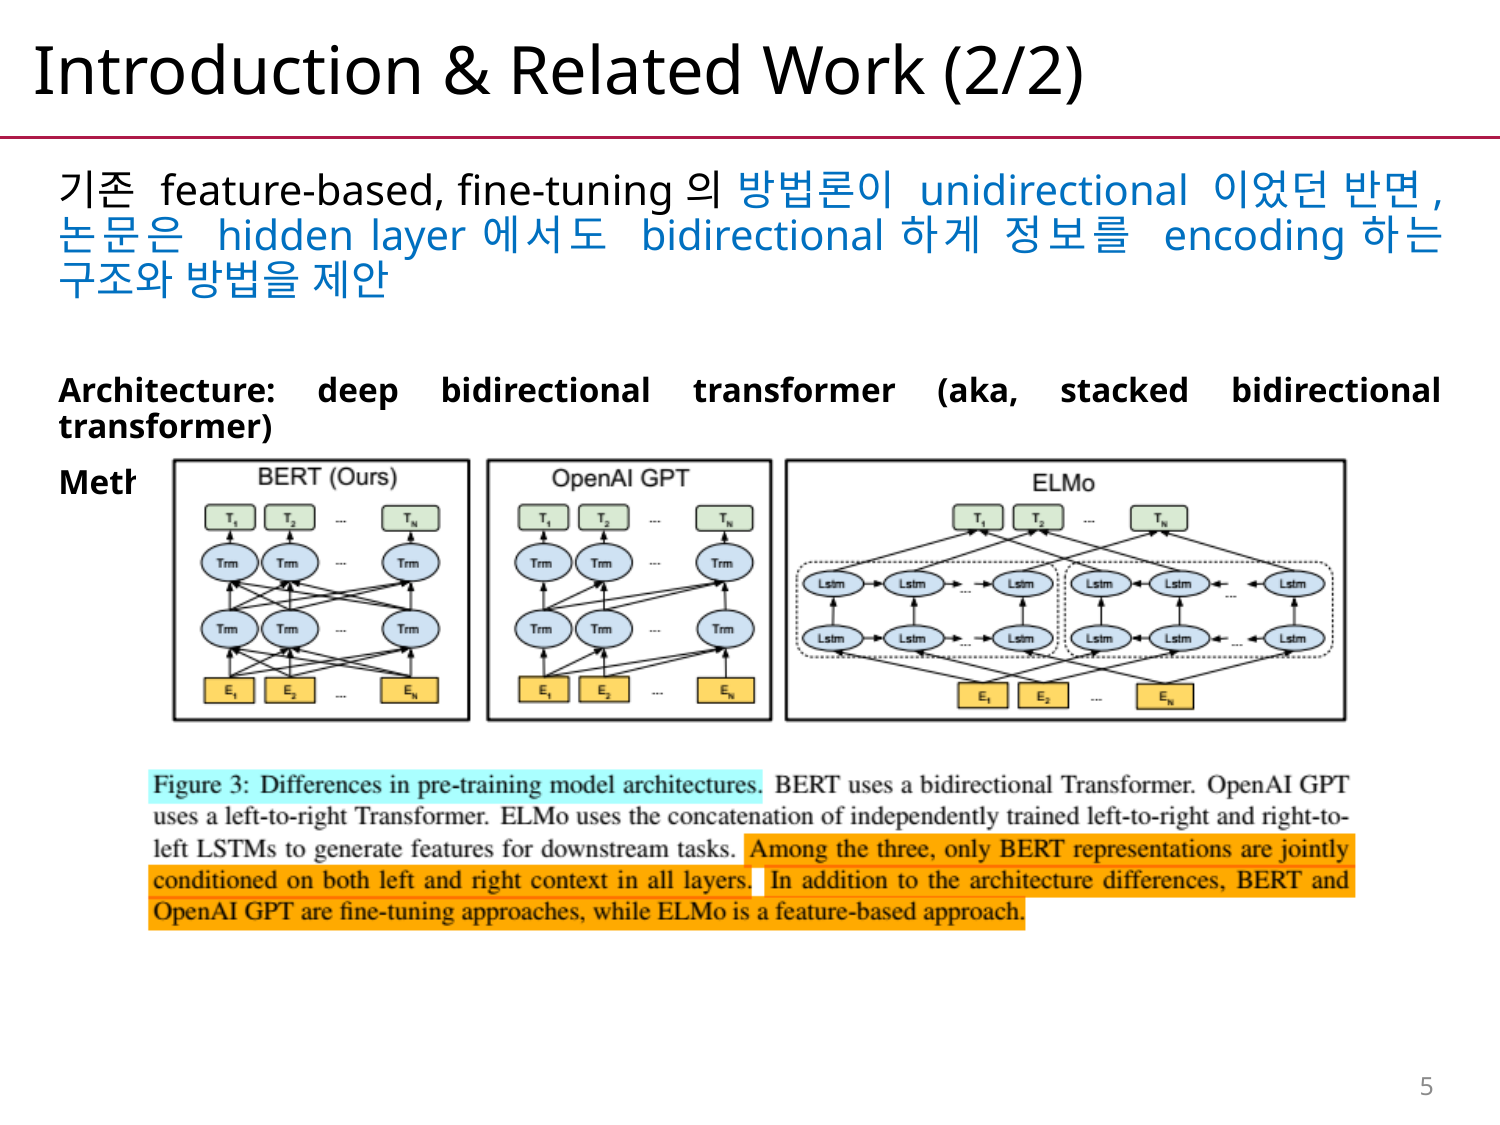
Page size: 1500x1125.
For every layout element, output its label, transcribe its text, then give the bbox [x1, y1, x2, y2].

list 기존 feature-based, fine-tuning의 방법론이 unidirectional 이었던 반면, 논문은 hidden layer에서도 bidirectional하게 정보를 encoding하는 구조와 방법을 제안 Architecture: deep bidirectional transformer (aka, stacked bidirectional transformer) Methodology: masked language model, next sentence prediction [43, 162, 1459, 1120]
slide_number 5 [1111, 1057, 1449, 1118]
picture [136, 446, 1365, 937]
title Introduction & Related Work (2/2) [18, 19, 1482, 126]
